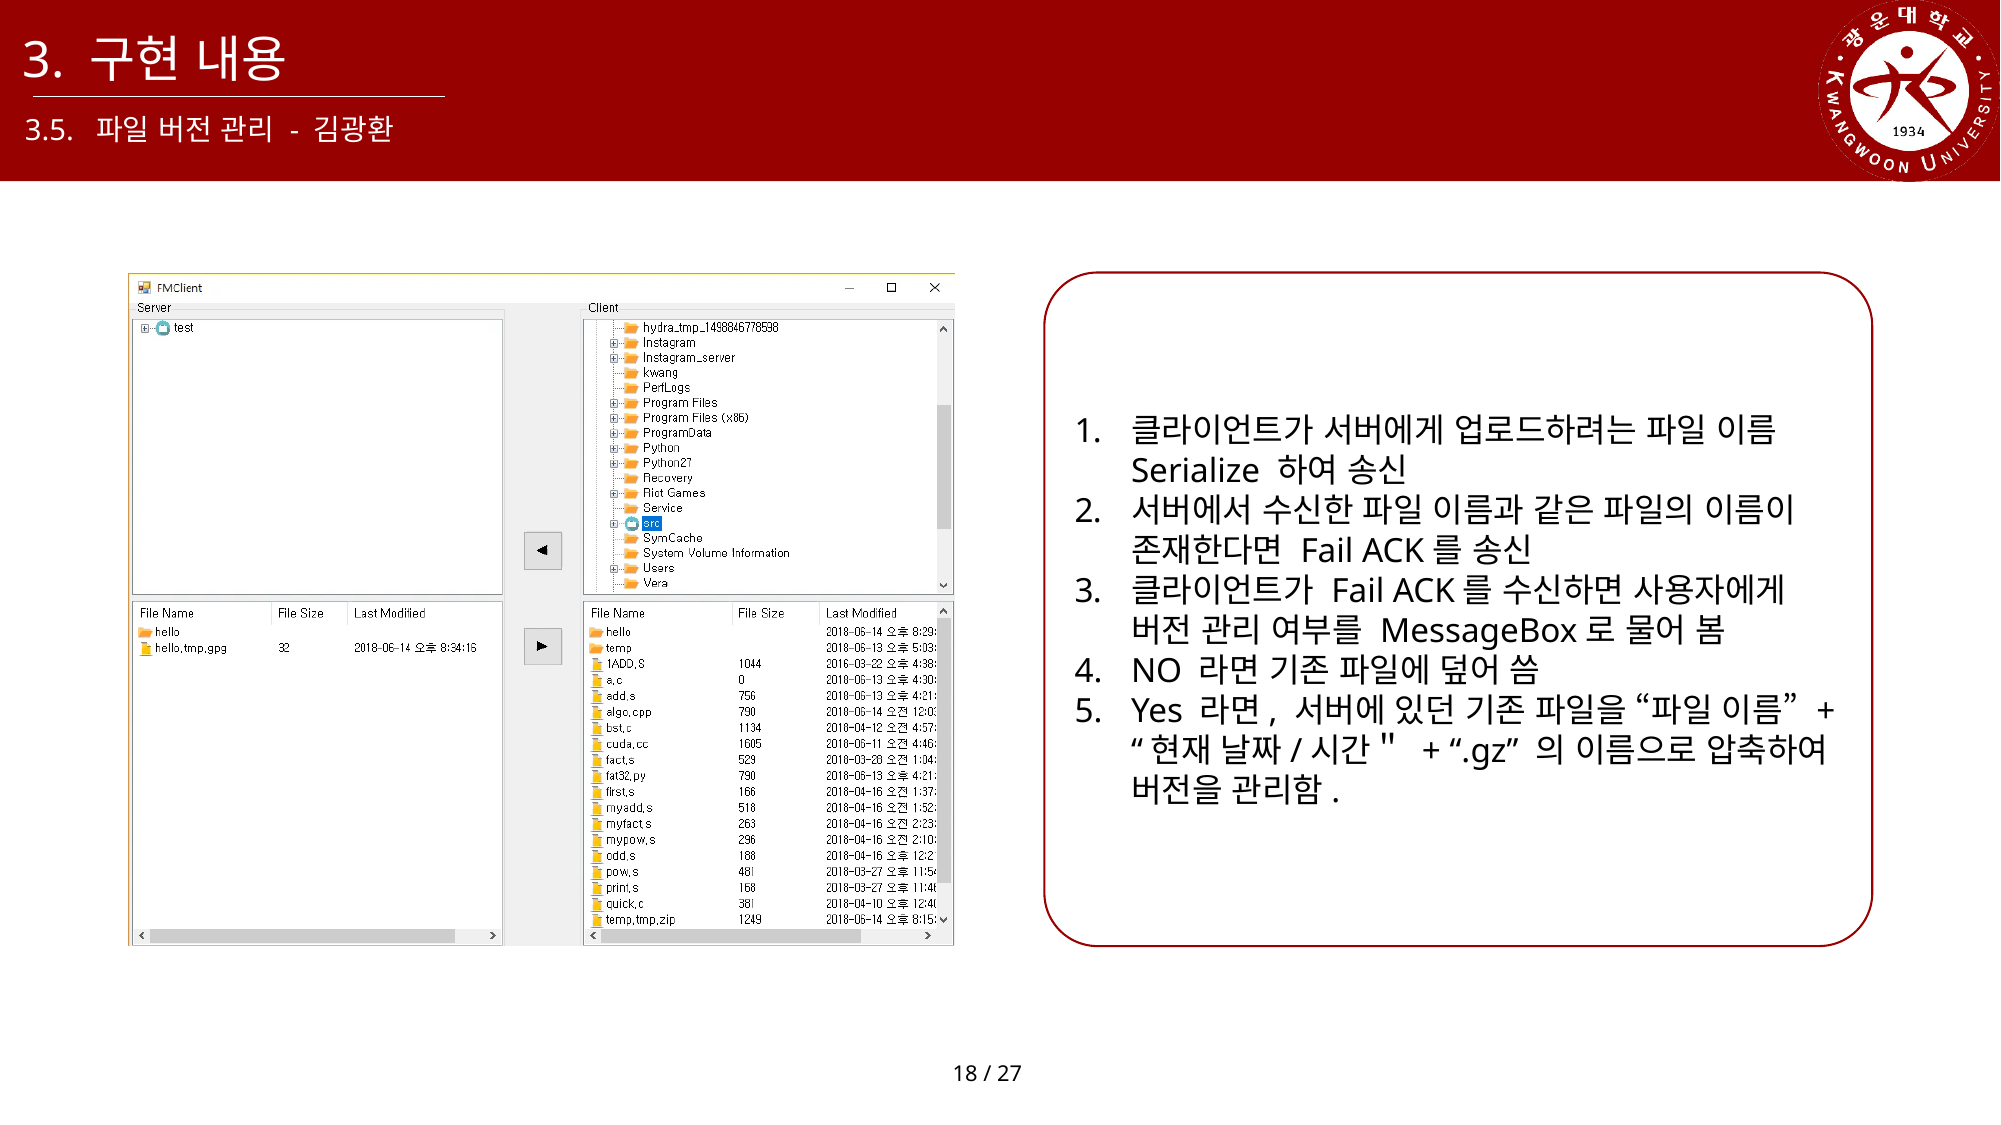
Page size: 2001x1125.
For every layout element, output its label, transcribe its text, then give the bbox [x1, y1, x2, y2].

text_box 3. 구현 내용 [7, 20, 303, 96]
picture [1818, 0, 2000, 182]
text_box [127, 272, 956, 947]
text_box 클라이언트가 서버에게 업로드하려는 파일 이름 Serialize 하여 송신 서버에서 수신한 파일 이름과 같은 파일의 이름이 존재한다면 Fail ACK를 송신 클라이언트가 Fail ACK를 수신하면 사용자에게 버전 관리 여부를 MessageBox로 물어 봄 NO 라면 기존 파일에 덮어 씀 Yes 라면, 서버에 있던 기존 파일을 “파일 이름” + “현재 날짜/시간＂ + “.gz” 의 이름으로 압축하여 버전을 관리함. [1043, 271, 1874, 948]
text_box 3.5. 파일 버전 관리 - 김광환 [10, 103, 418, 154]
